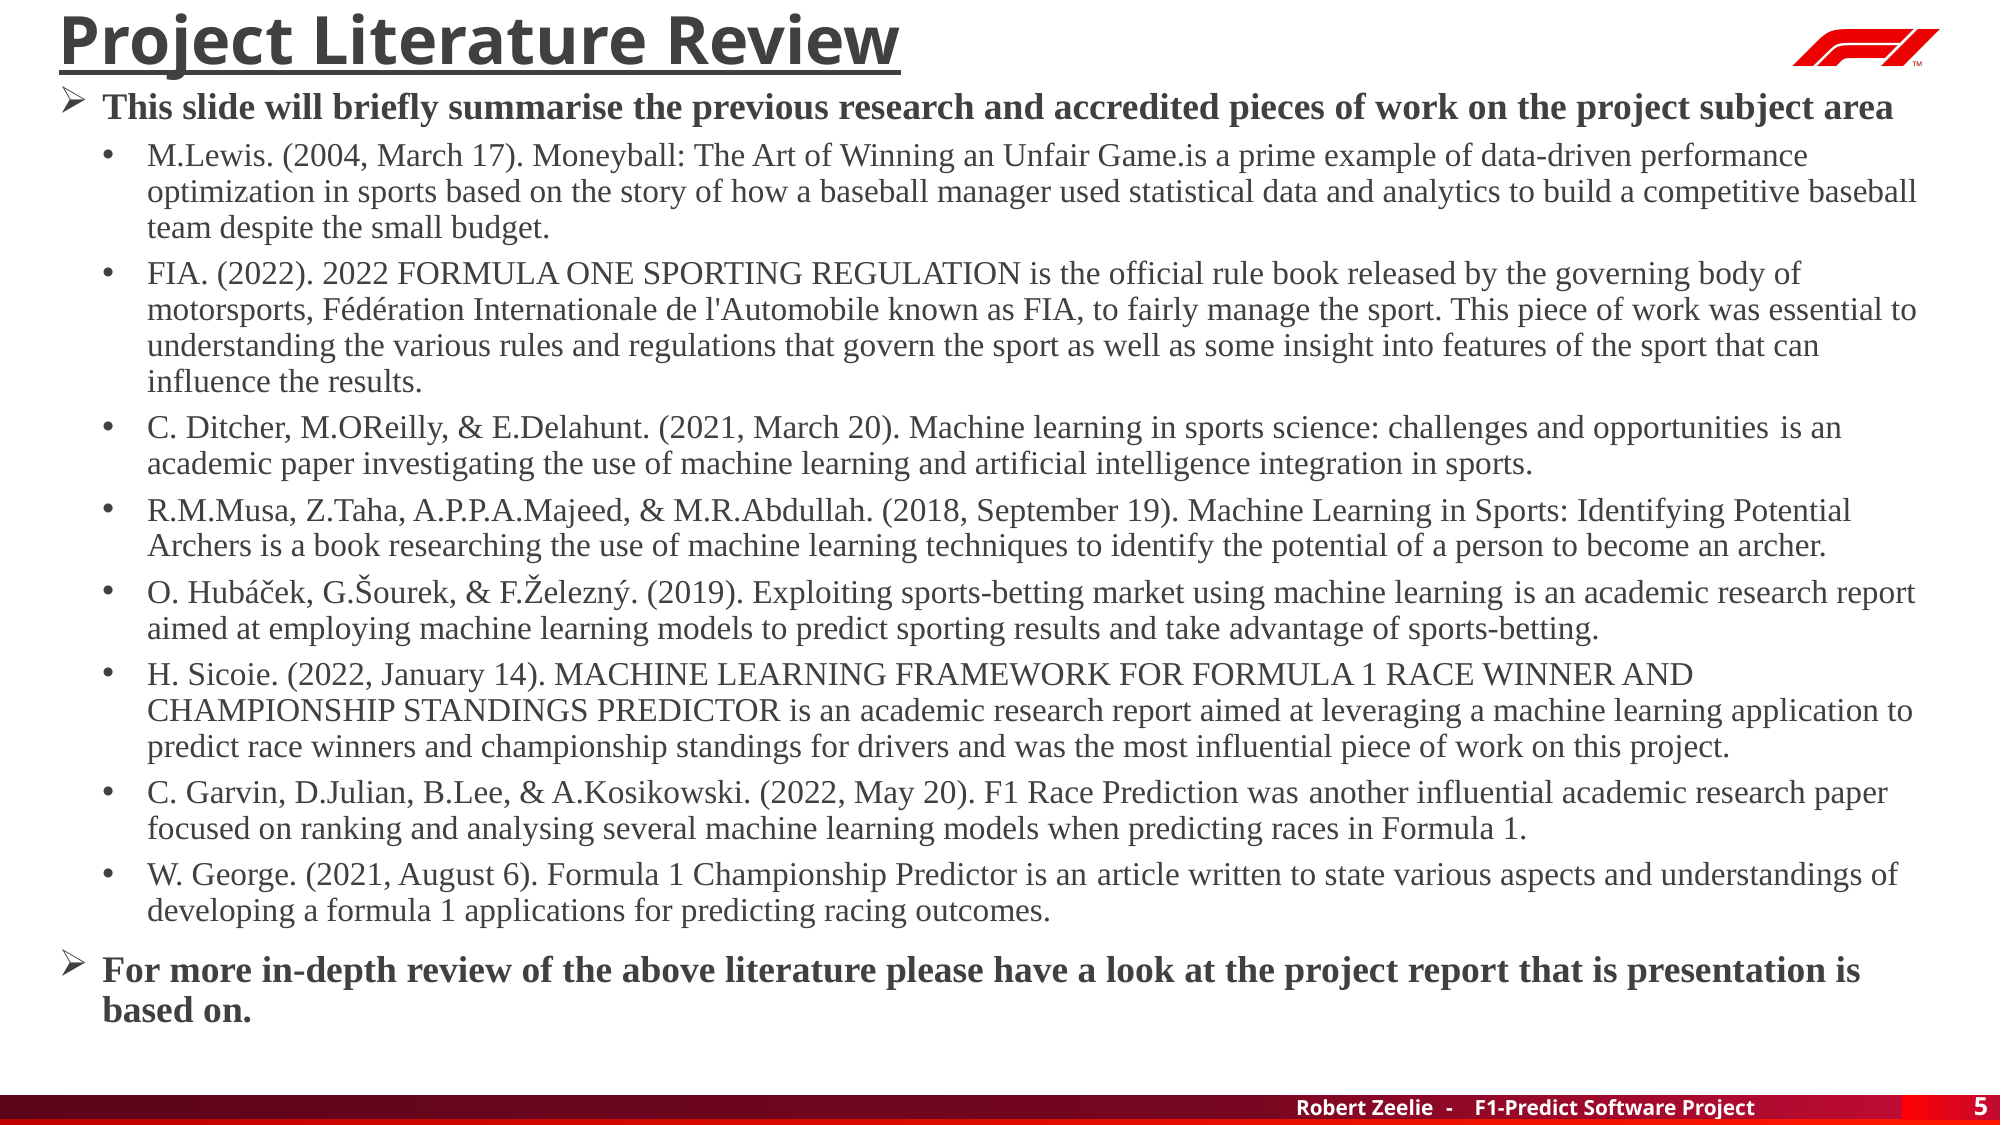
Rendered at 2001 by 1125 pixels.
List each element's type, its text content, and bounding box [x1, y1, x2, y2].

slide_number 5 [1901, 1095, 2000, 1120]
title Project Literature Review [59, 7, 1942, 87]
list This slide will briefly summarise the previous research and accredited pieces of work on the project subject area M.Lewis. (2004, March 17). Moneyball: The Art of Winning an Unfair Game.is a prime example of data-driven performance optimization in sports based on the story of how a baseball manager used statistical data and analytics to build a competitive baseball team despite the small budget. FIA. (2022). 2022 FORMULA ONE SPORTING REGULATION is the official rule book released by the governing body of motorsports, Fédération Internationale de l'Automobile known as FIA, to fairly manage the sport. This piece of work was essential to understanding the various rules and regulations that govern the sport as well as some insight into features of the sport that can influence the results. C. Ditcher, M.OReilly, & E.Delahunt. (2021, March 20). Machine learning in sports science: challenges and opportunities is an academic paper investigating the use of machine learning and artificial intelligence integration in sports. R.M.Musa, Z.Taha, A.P.P.A.Majeed, & M.R.Abdullah. (2018, September 19). Machine Learning in Sports: Identifying Potential Archers is a book researching the use of machine learning techniques to identify the potential of a person to become an archer. O. Hubáček, G.Šourek, & F.Železný. (2019). Exploiting sports-betting market using machine learning is an academic research report aimed at employing machine learning models to predict sporting results and take advantage of sports-betting. H. Sicoie. (2022, January 14). MACHINE LEARNING FRAMEWORK FOR FORMULA 1 RACE WINNER AND CHAMPIONSHIP STANDINGS PREDICTOR is an academic research report aimed at leveraging a machine learning application to predict race winners and championship standings for drivers and was the most influential piece of work on this project. C. Garvin, D.Julian, B.Lee, & A.Kosikowski. (2022, May 20). F1 Race Prediction was another influential academic research paper focused on ranking and analysing several machine learning models when predicting races in Formula 1. W. George. (2021, August 6). Formula 1 Championship Predictor is an article written to state various aspects and understandings of developing a formula 1 applications for predicting racing outcomes. For more in-depth review of the above literature please have a look at the project report that is presentation is based on. [59, 87, 1942, 1078]
picture [1789, 4, 1943, 91]
